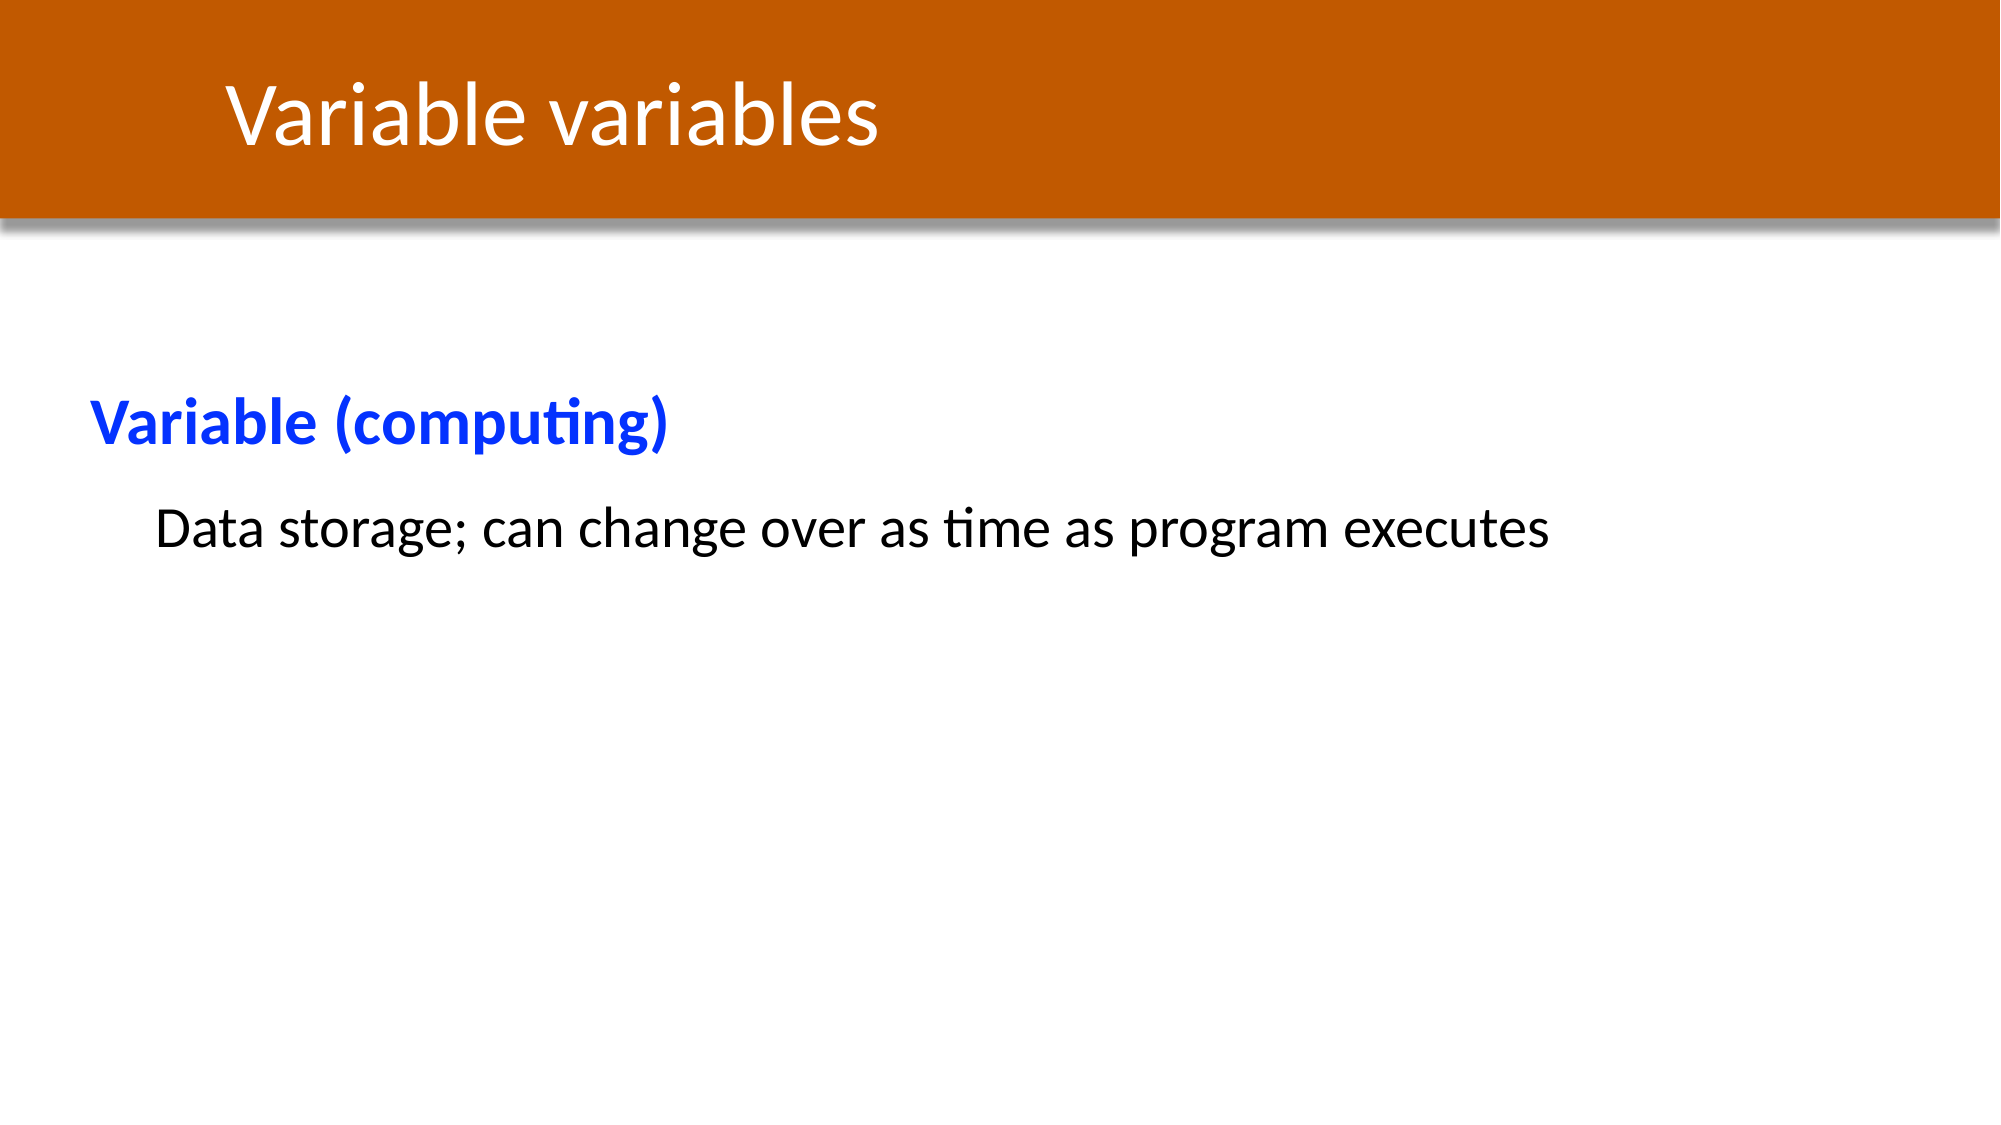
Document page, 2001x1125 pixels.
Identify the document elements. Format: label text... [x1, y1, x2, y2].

text_box Data storage; can change over as time as program executes [140, 481, 1566, 567]
text_box [0, 0, 2000, 219]
text_box Variable variables [210, 17, 2000, 201]
text_box Variable (computing) [76, 370, 686, 465]
